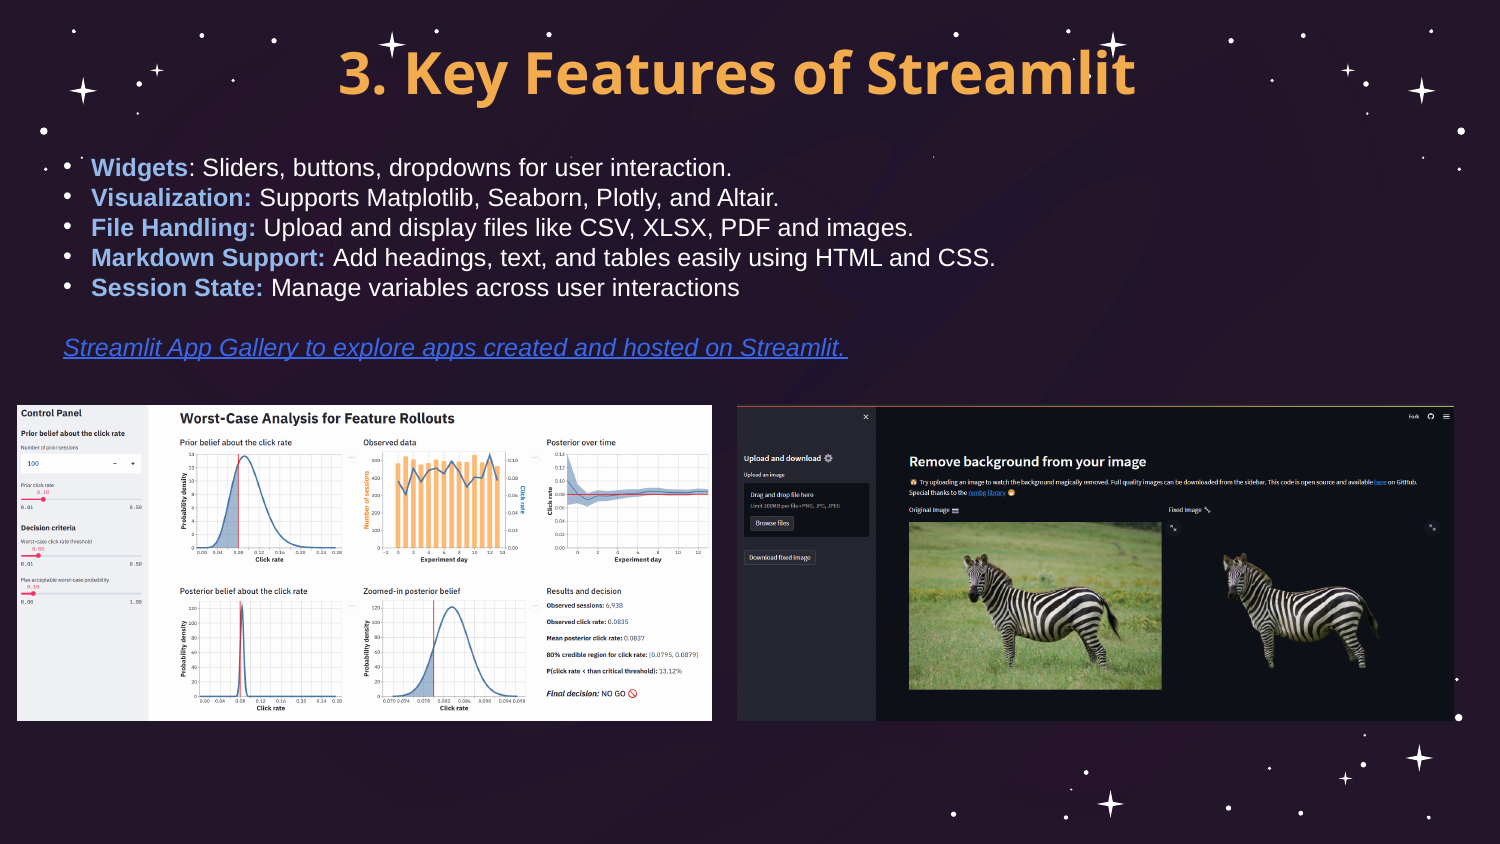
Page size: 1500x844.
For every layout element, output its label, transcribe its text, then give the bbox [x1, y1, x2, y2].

picture [17, 404, 712, 722]
text_box 3. Key Features of Streamlit [32, 30, 1443, 111]
picture [737, 404, 1454, 721]
text_box Widgets: Sliders, buttons, dropdowns for user interaction. Visualization: Supports Matplotlib, Seaborn, Plotly, and Altair. File Handling: Upload and display files like CSV, XLSX, PDF and images. Markdown Support: Add headings, text, and tables easily using HTML and CSS. Session State: Manage variables across user interactions Streamlit App Gallery to explore apps created and hosted on Streamlit. [48, 144, 1375, 369]
